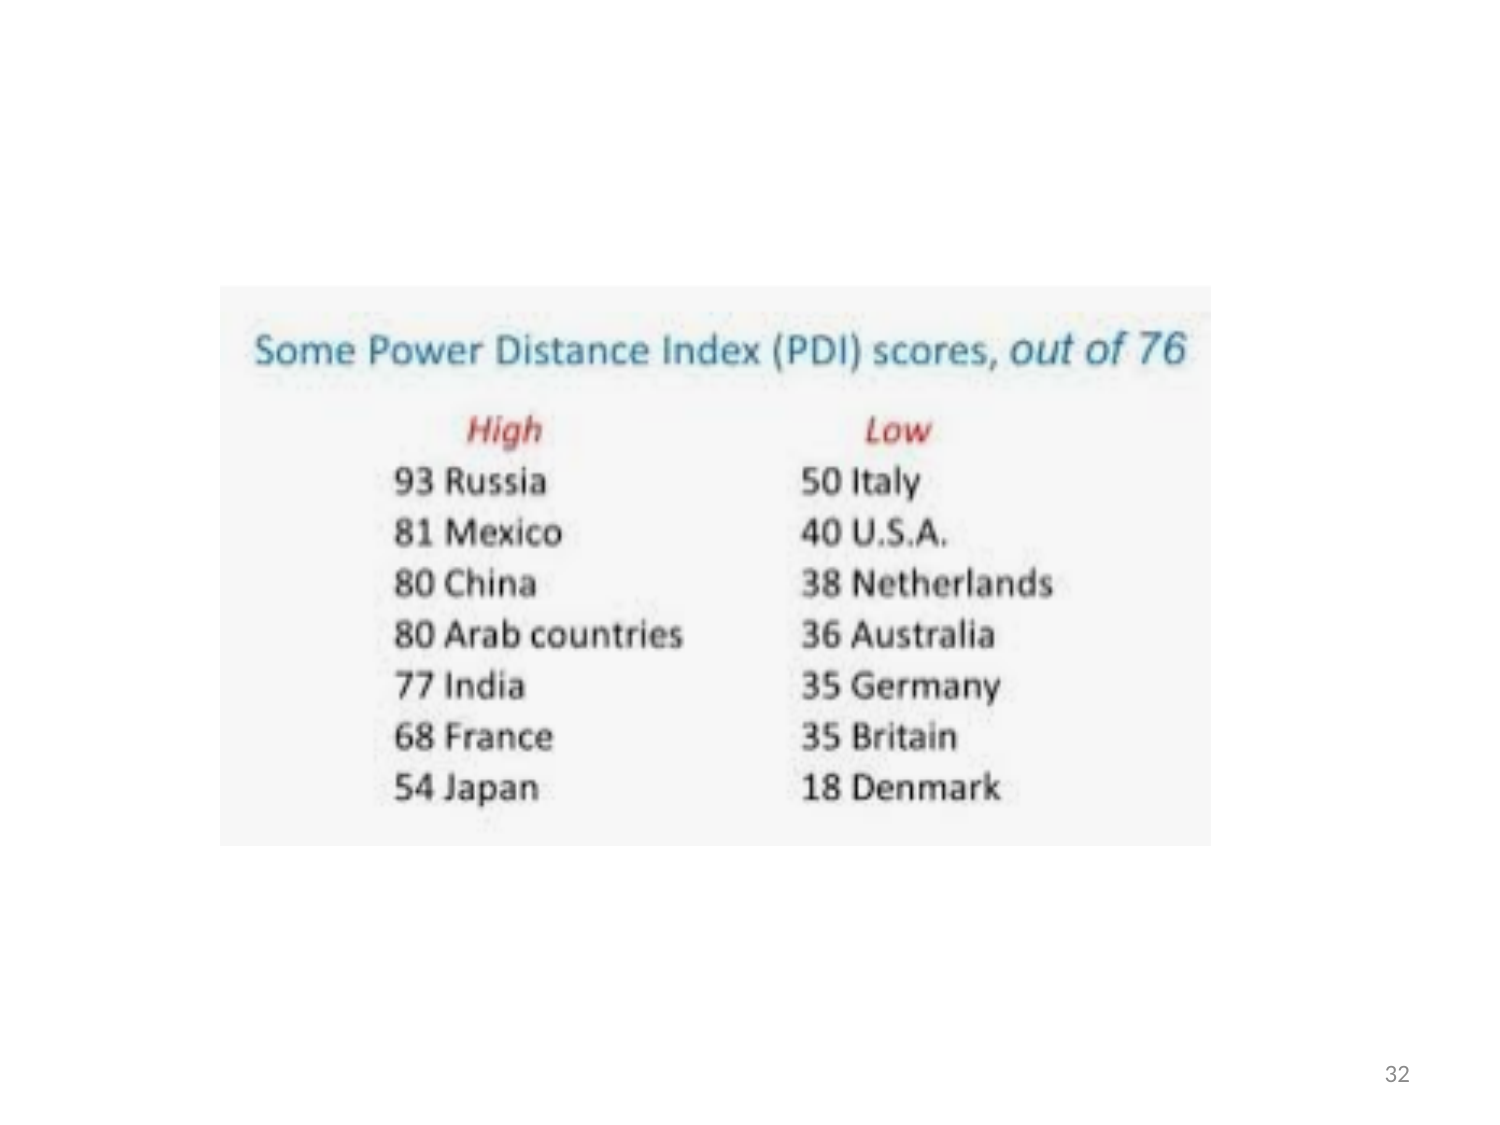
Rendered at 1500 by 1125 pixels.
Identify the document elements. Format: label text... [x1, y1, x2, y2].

slide_number 32 [1074, 1042, 1425, 1103]
picture [220, 284, 1211, 847]
